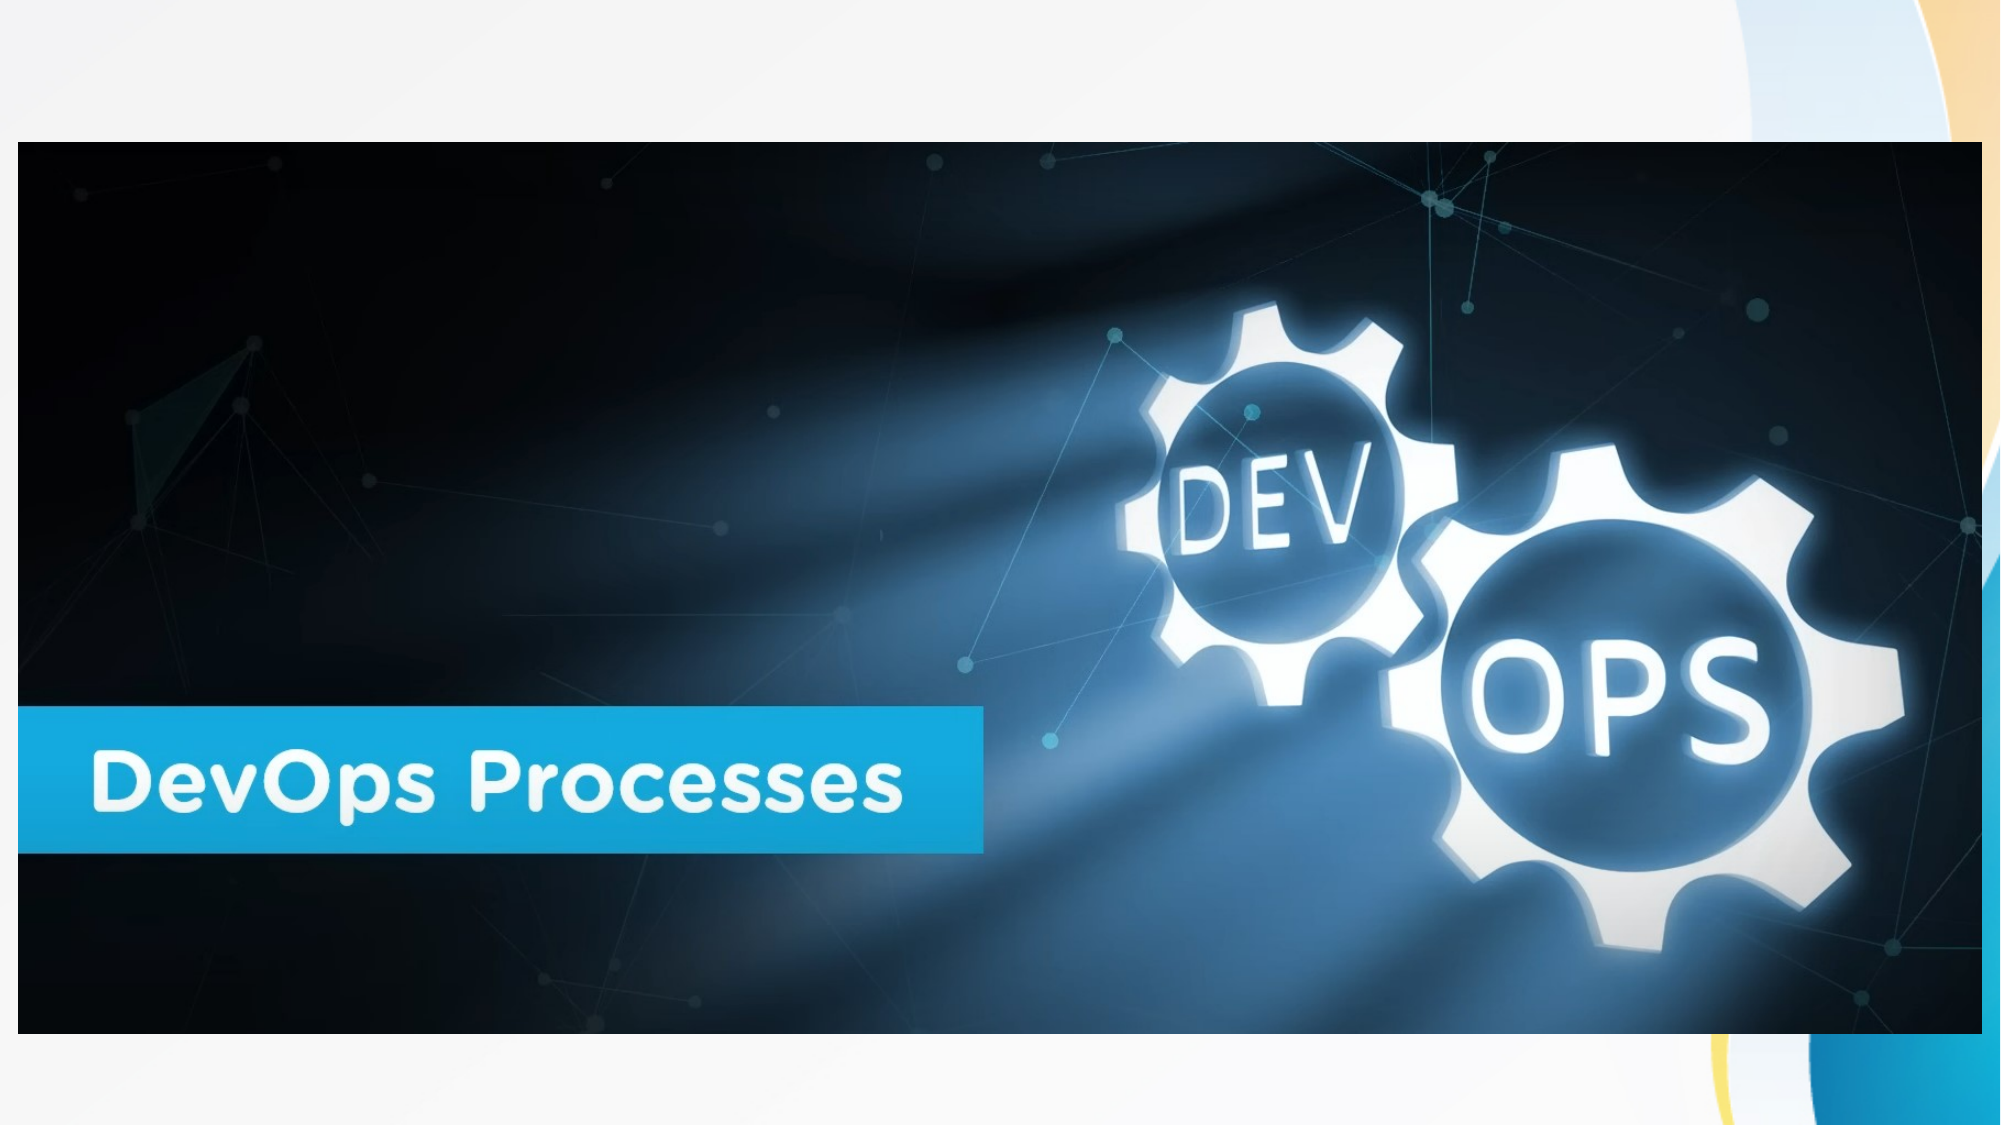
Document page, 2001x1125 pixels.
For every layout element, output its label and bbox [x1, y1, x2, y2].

picture [0, 0, 2001, 1125]
list [18, 141, 1982, 1034]
